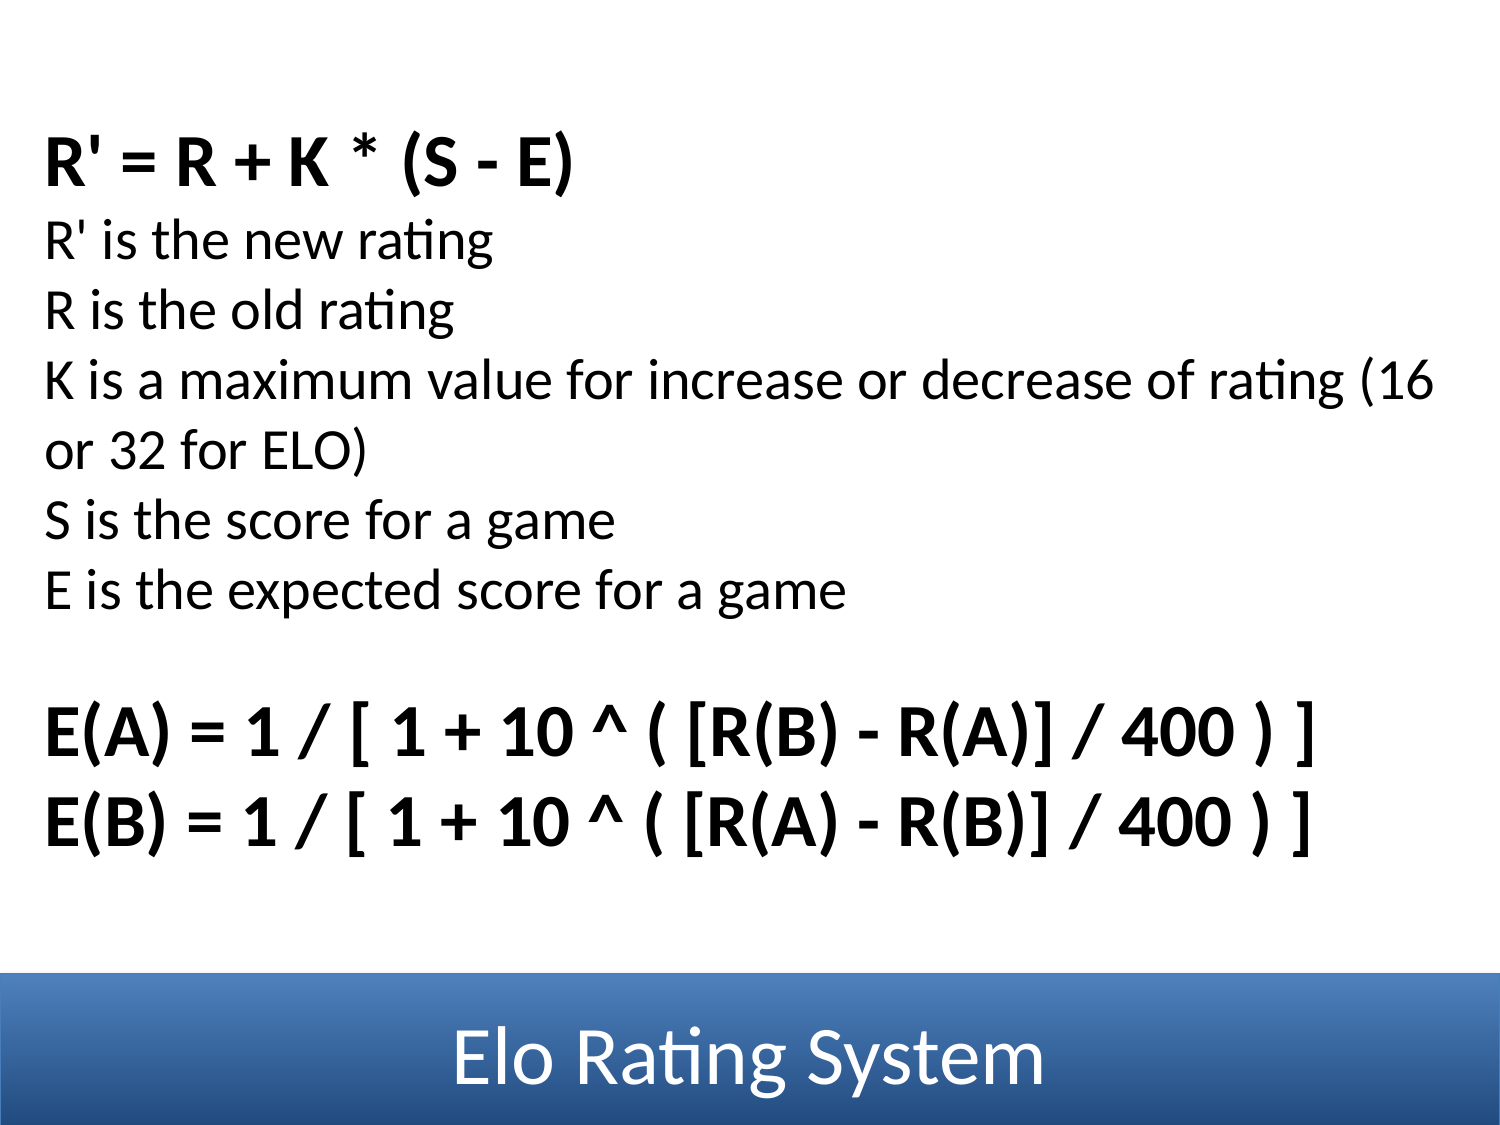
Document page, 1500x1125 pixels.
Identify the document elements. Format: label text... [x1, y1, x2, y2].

text_box R' = R + K * (S - E) R' is the new rating R is the old rating K is a maximum value for increase or decrease of rating (16 or 32 for ELO) S is the score for a game E is the expected score for a game E(A) = 1 / [ 1 + 10 ^ ( [R(B) - R(A)] / 400 ) ] E(B) = 1 / [ 1 + 10 ^ ( [R(A) - R(B)] / 400 ) ] [29, 104, 1468, 914]
text_box Elo Rating System [0, 973, 1500, 1125]
